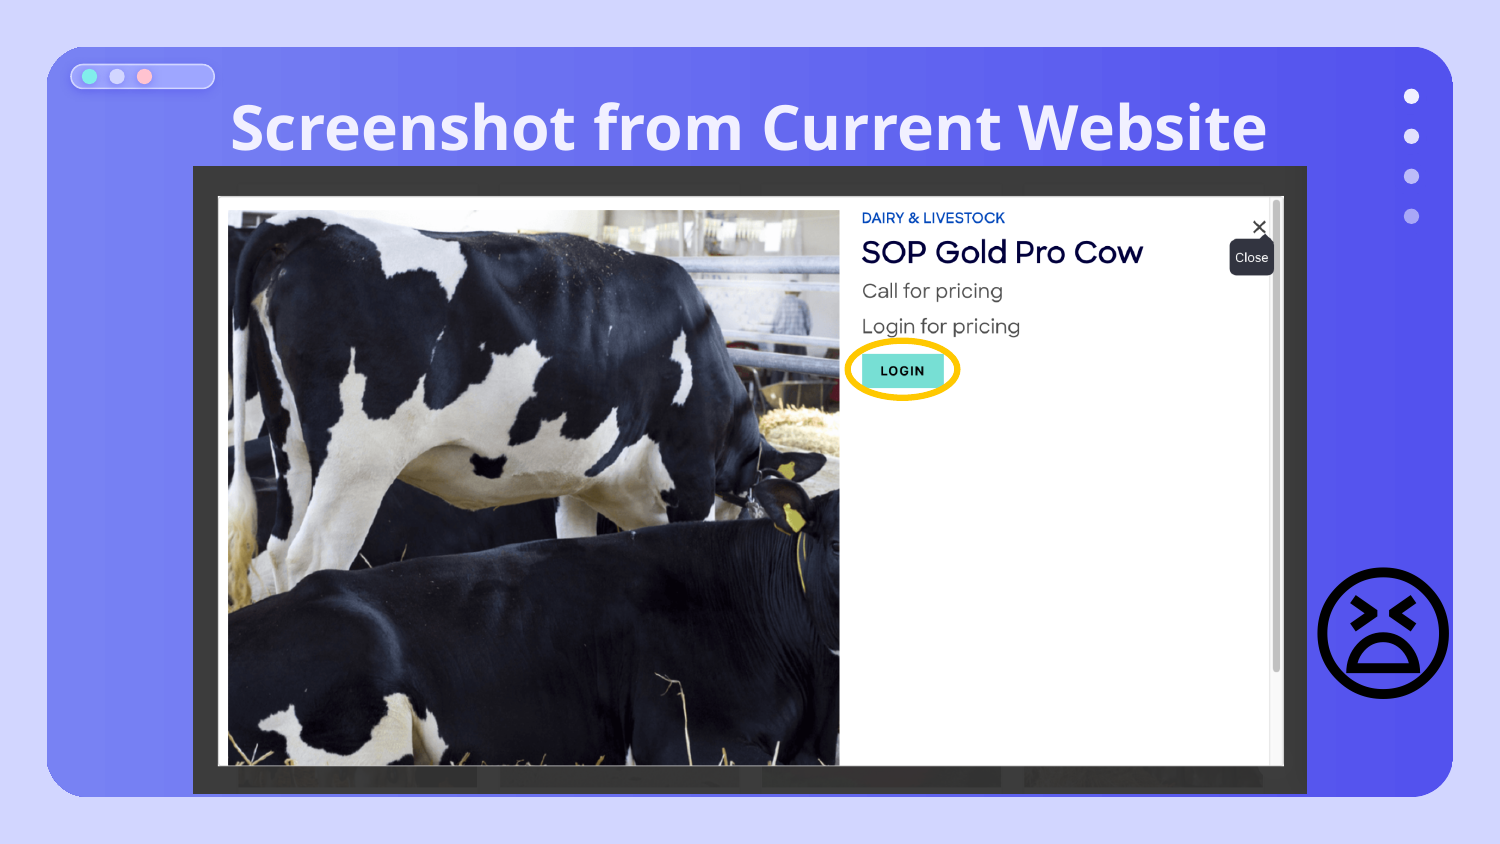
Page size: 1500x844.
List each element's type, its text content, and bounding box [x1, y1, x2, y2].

picture [193, 166, 1307, 794]
text_box 😫 [1310, 523, 1500, 734]
title Screenshot from Current Website [118, 72, 1382, 167]
